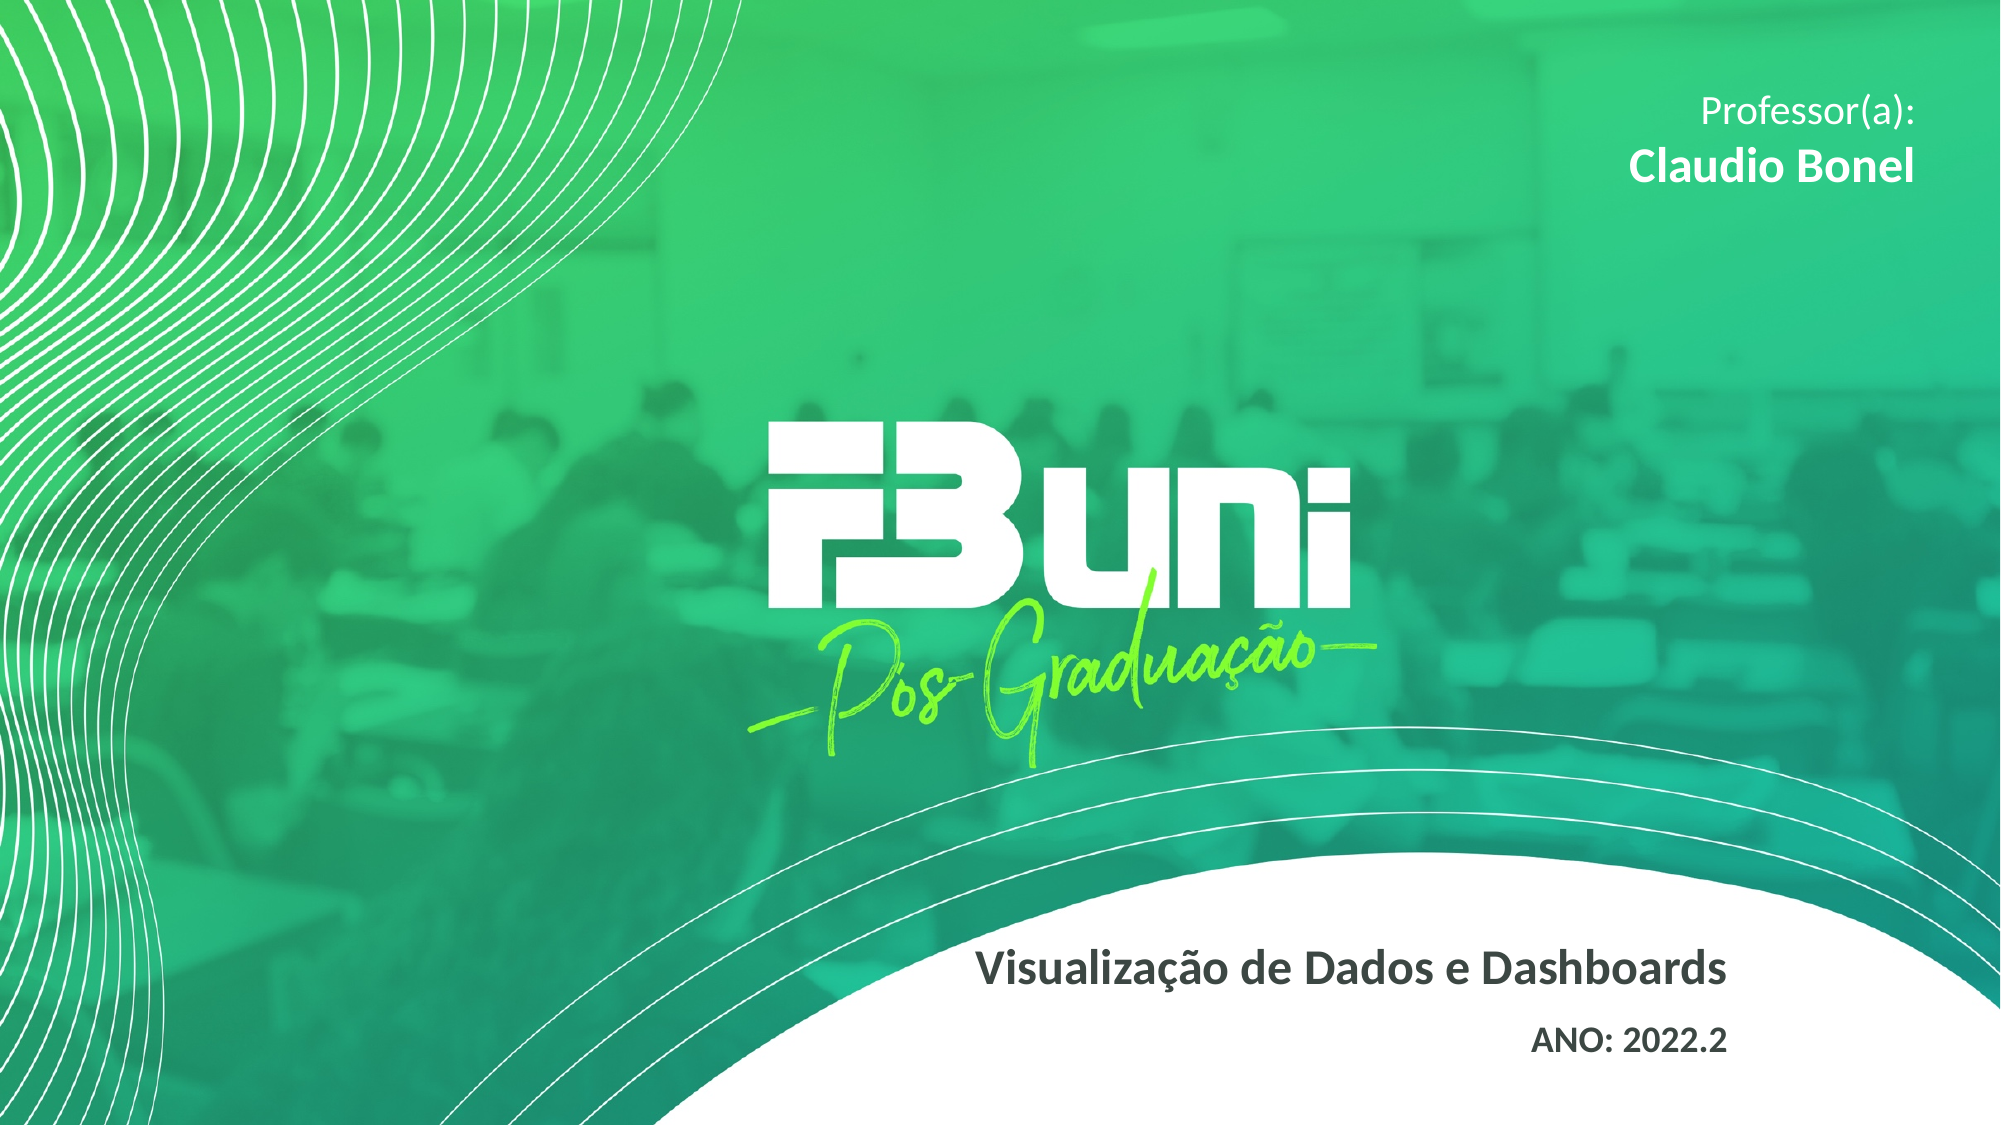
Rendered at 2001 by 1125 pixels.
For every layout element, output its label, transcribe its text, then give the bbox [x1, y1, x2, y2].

text_box ANO: 2022.2 [1302, 1007, 1743, 1068]
text_box Professor(a): Claudio Bonel [1257, 75, 1932, 201]
picture [0, 0, 2001, 1125]
text_box Visualização de Dados e Dashboards [701, 926, 1743, 1002]
